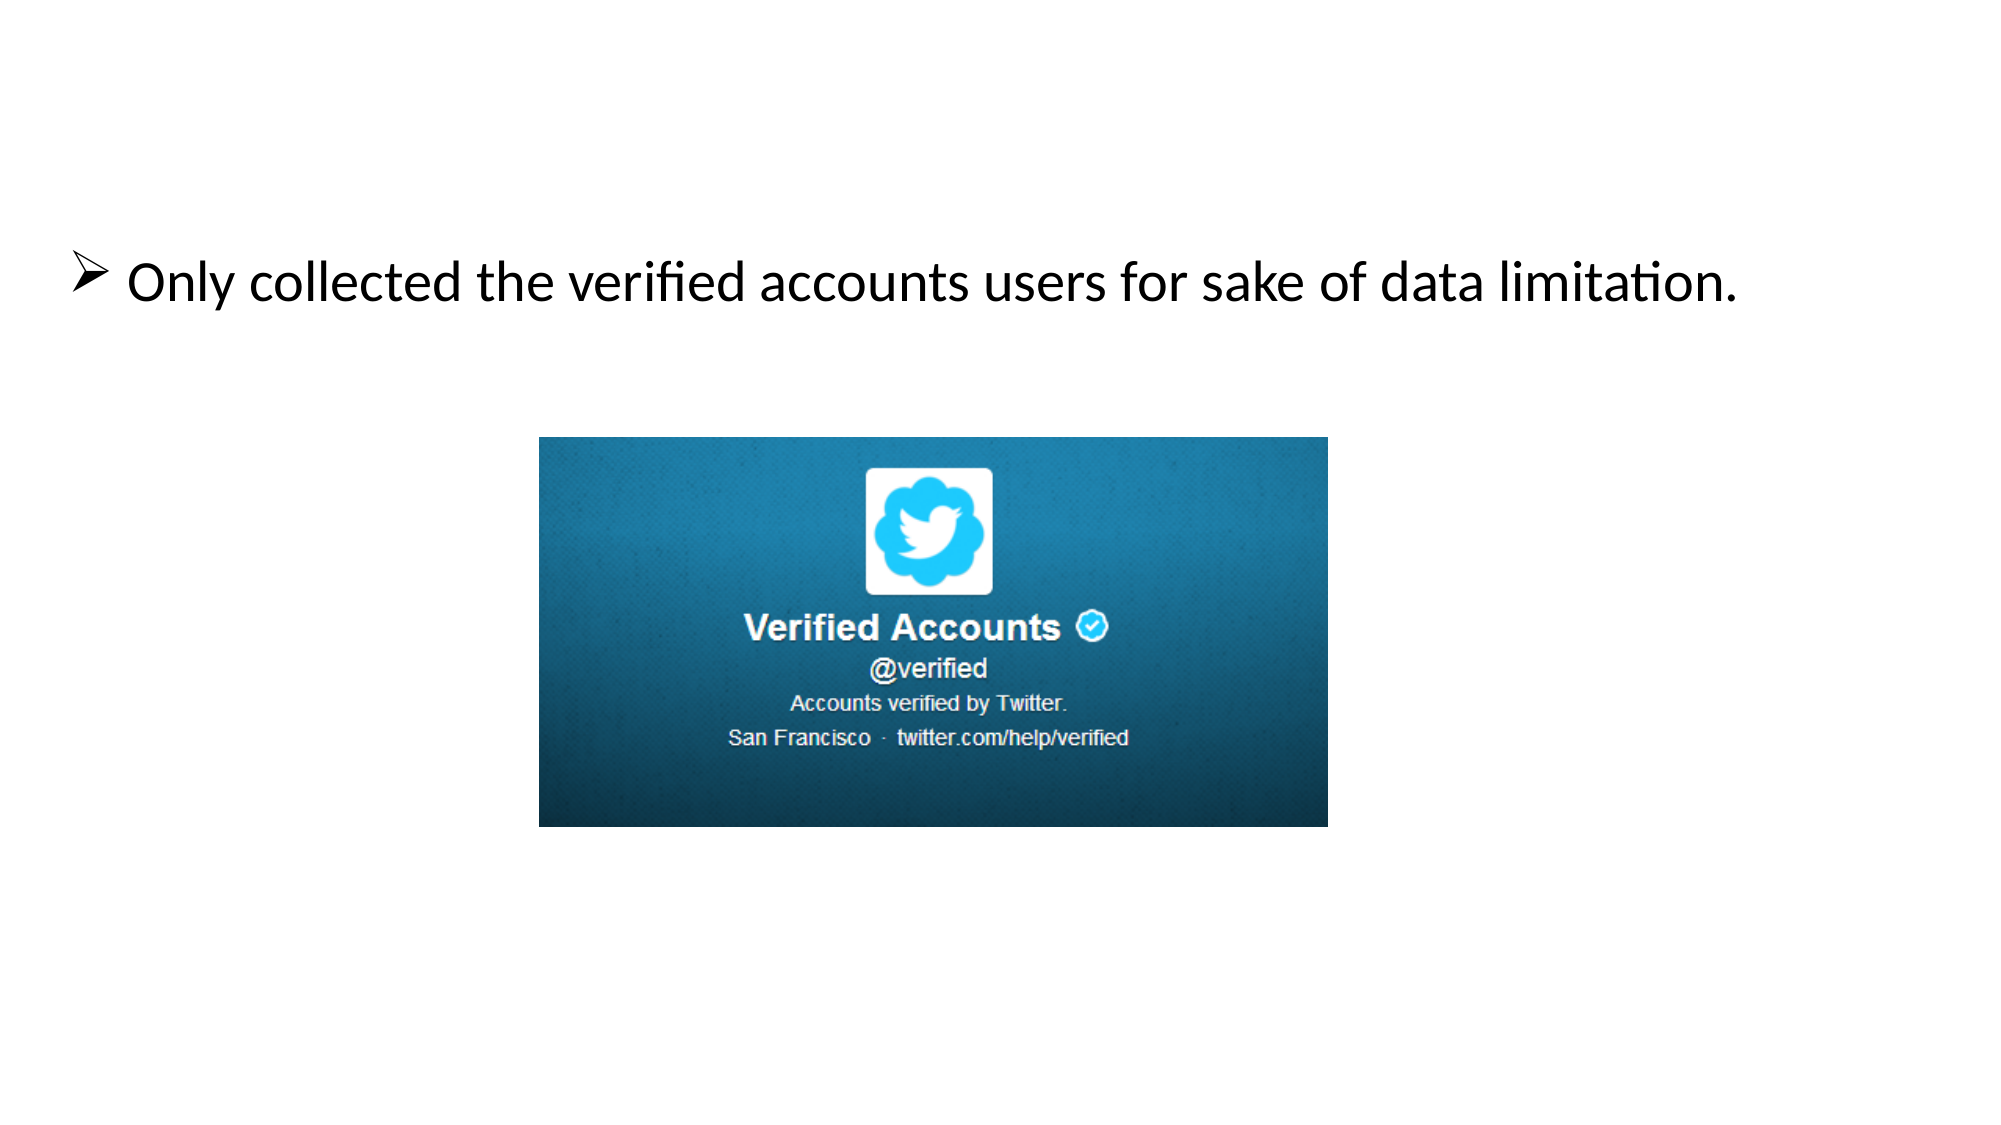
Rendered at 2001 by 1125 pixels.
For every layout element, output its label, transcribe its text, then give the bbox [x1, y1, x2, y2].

list Only collected the verified accounts users for sake of data limitation. [52, 69, 1932, 1045]
picture [539, 437, 1328, 827]
